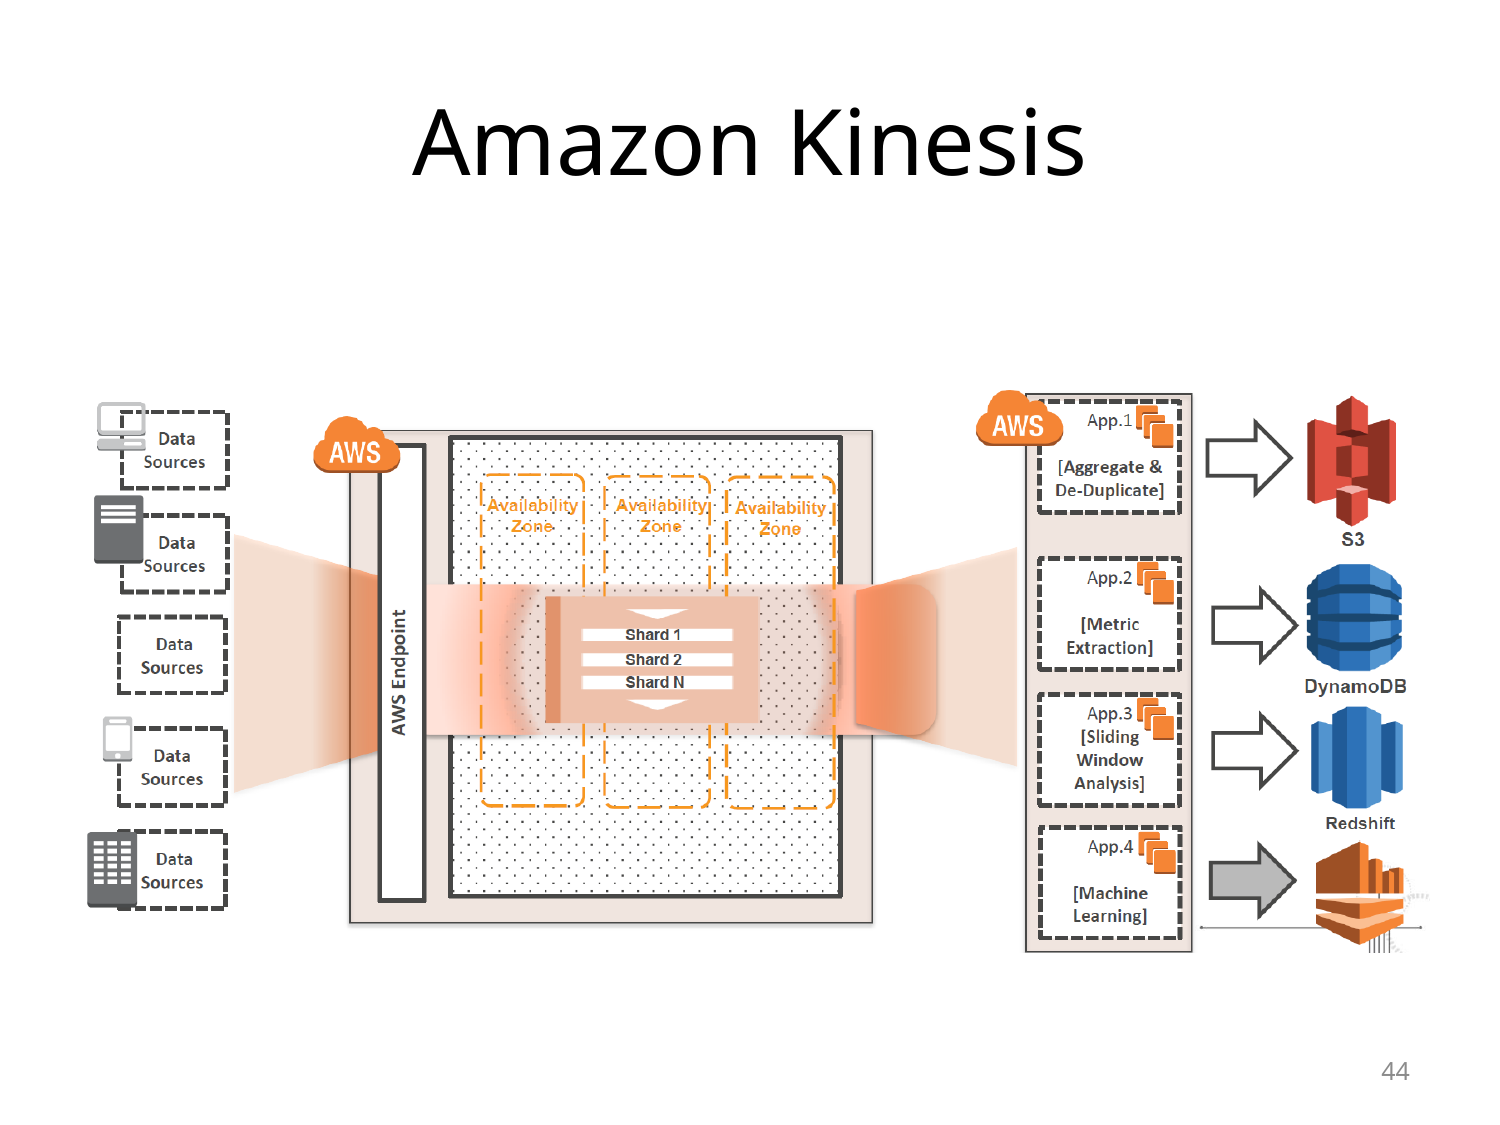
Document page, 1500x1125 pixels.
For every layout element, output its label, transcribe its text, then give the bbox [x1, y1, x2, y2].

picture [76, 361, 1430, 953]
title Amazon Kinesis [75, 45, 1425, 233]
slide_number 44 [1074, 1042, 1425, 1103]
